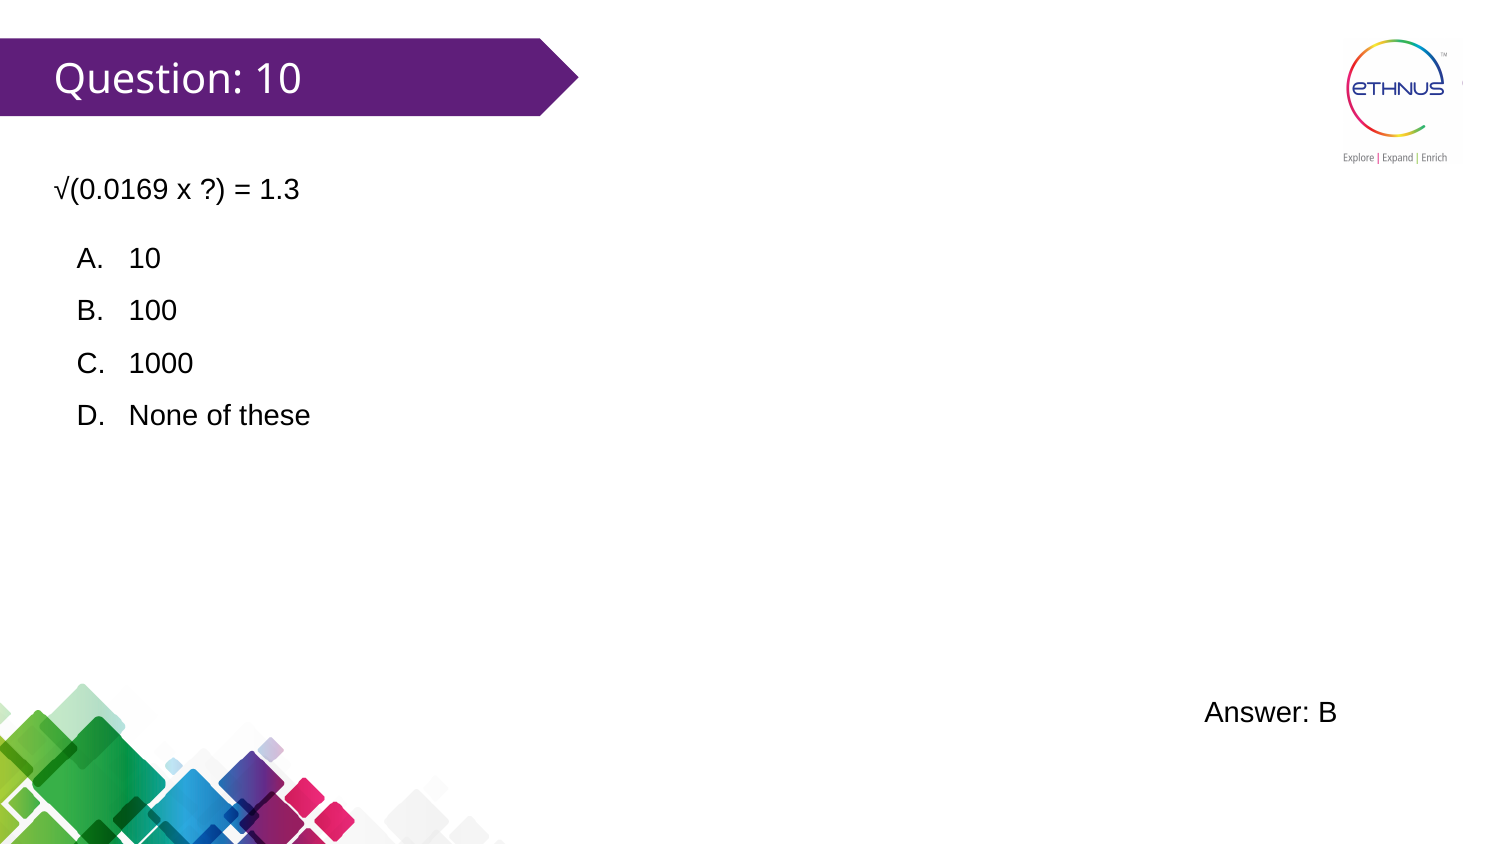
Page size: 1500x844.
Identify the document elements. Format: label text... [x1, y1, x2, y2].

text_box Answer: B [1189, 678, 1446, 757]
text_box [0, 38, 53, 117]
picture [0, 668, 732, 844]
text_box [518, 38, 579, 117]
picture [1343, 38, 1463, 165]
text_box √(0.0169 x ?) = 1.3 10 100 1000 None of these [53, 152, 1265, 669]
text_box Question: 10 [53, 38, 518, 117]
